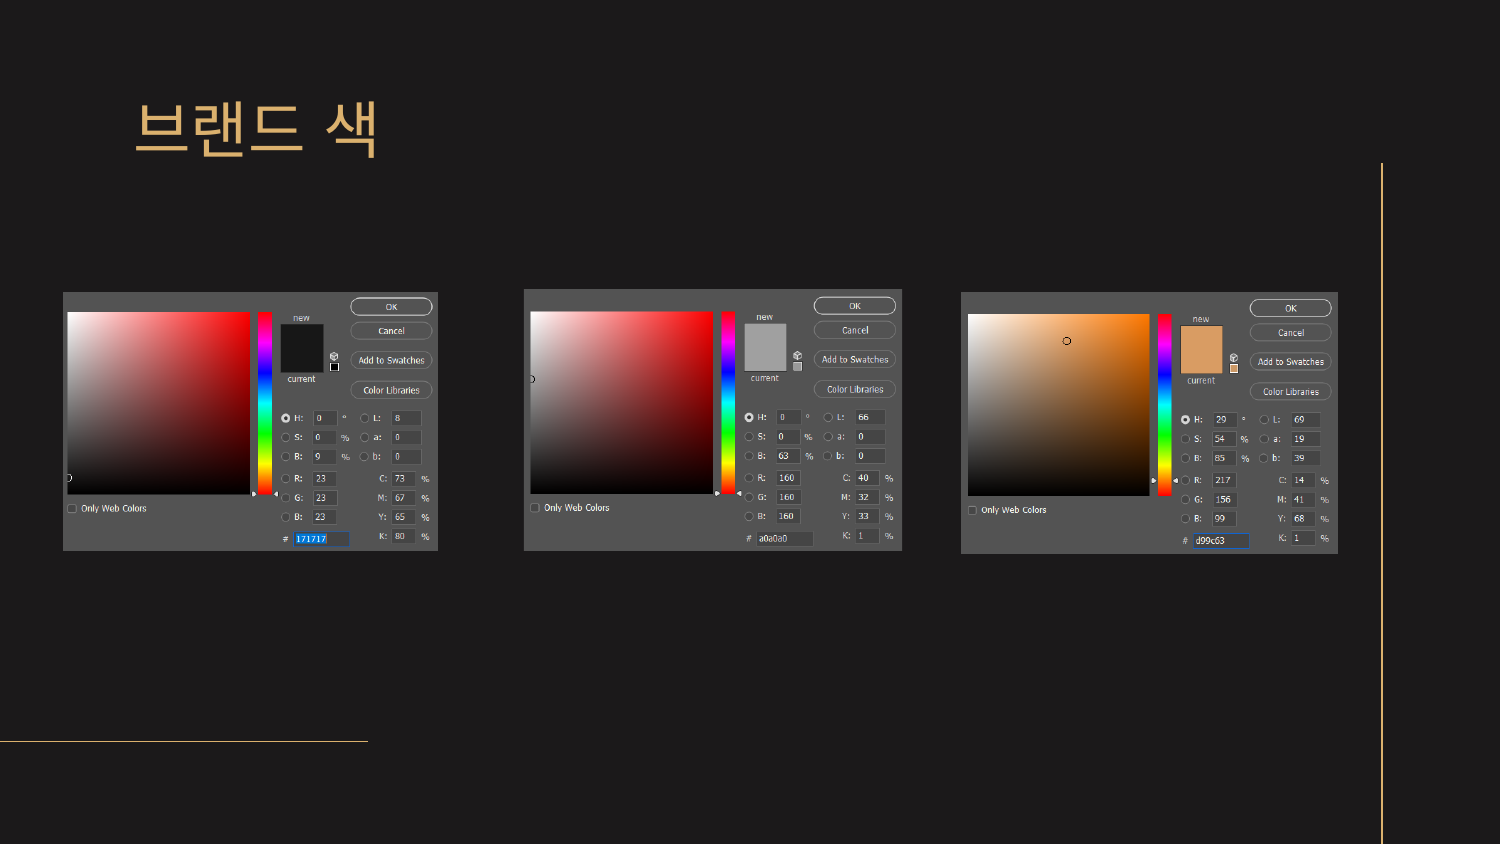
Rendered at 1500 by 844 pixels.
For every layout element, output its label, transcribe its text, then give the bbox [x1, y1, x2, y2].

picture [63, 292, 438, 552]
picture [523, 289, 903, 552]
picture [960, 292, 1339, 555]
title 브랜드 색 [118, 88, 918, 169]
